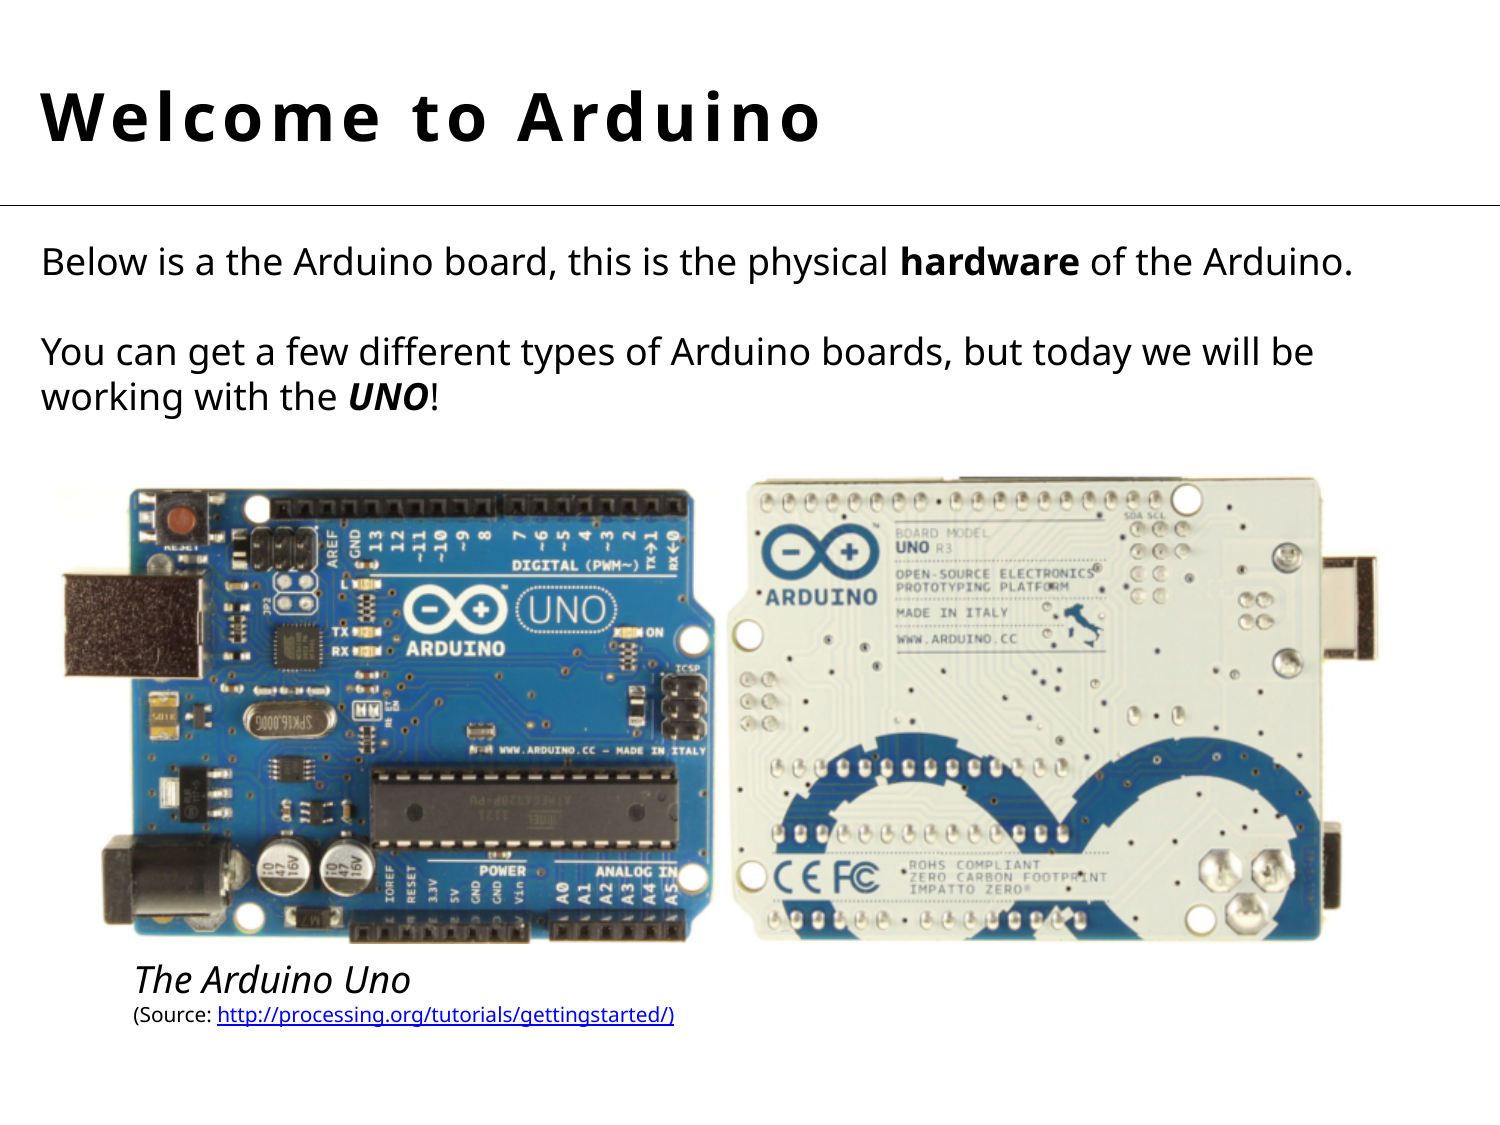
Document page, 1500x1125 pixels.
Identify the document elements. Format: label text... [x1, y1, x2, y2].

text_box The Arduino Uno (Source: http://processing.org/tutorials/gettingstarted/) [118, 951, 1323, 1037]
text_box Welcome to Arduino [26, 66, 1026, 162]
text_box Below is a the Arduino board, this is the physical hardware of the Arduino. You can get a few different types of Arduino boards, but today we will be working with the UNO! [25, 230, 1480, 516]
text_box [56, 474, 1383, 944]
